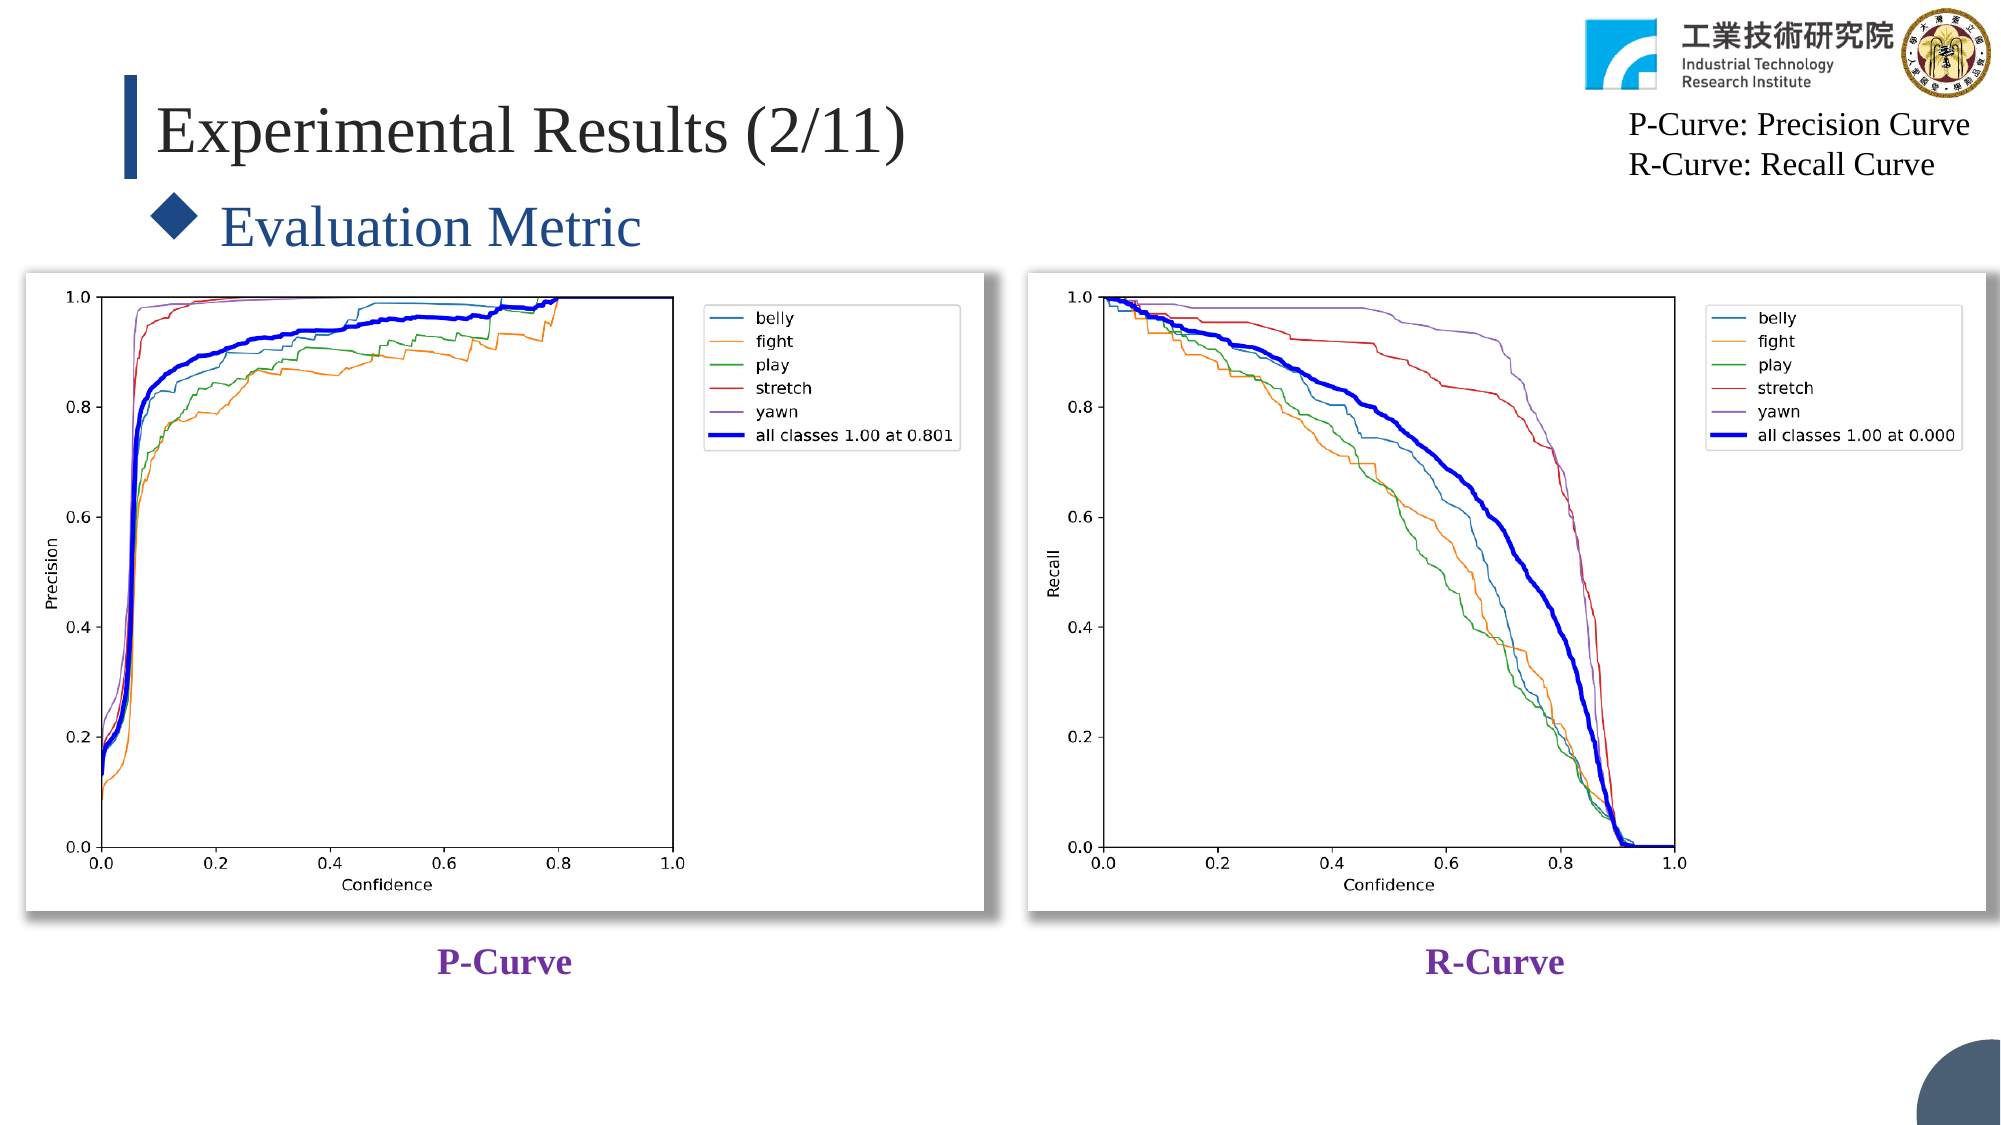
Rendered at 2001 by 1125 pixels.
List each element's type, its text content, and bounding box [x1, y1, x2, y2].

text_box P-Curve: Precision Curve R-Curve: Recall Curve [1613, 94, 1992, 190]
picture [1028, 273, 1986, 912]
picture [26, 273, 984, 912]
text_box P-Curve [419, 929, 591, 990]
picture [1580, 2, 1898, 105]
picture [1901, 8, 1991, 94]
text_box Evaluation Metric [130, 181, 1936, 266]
text_box R-Curve [1409, 929, 1581, 990]
text_box Experimental Results (2/11) [141, 78, 1542, 174]
